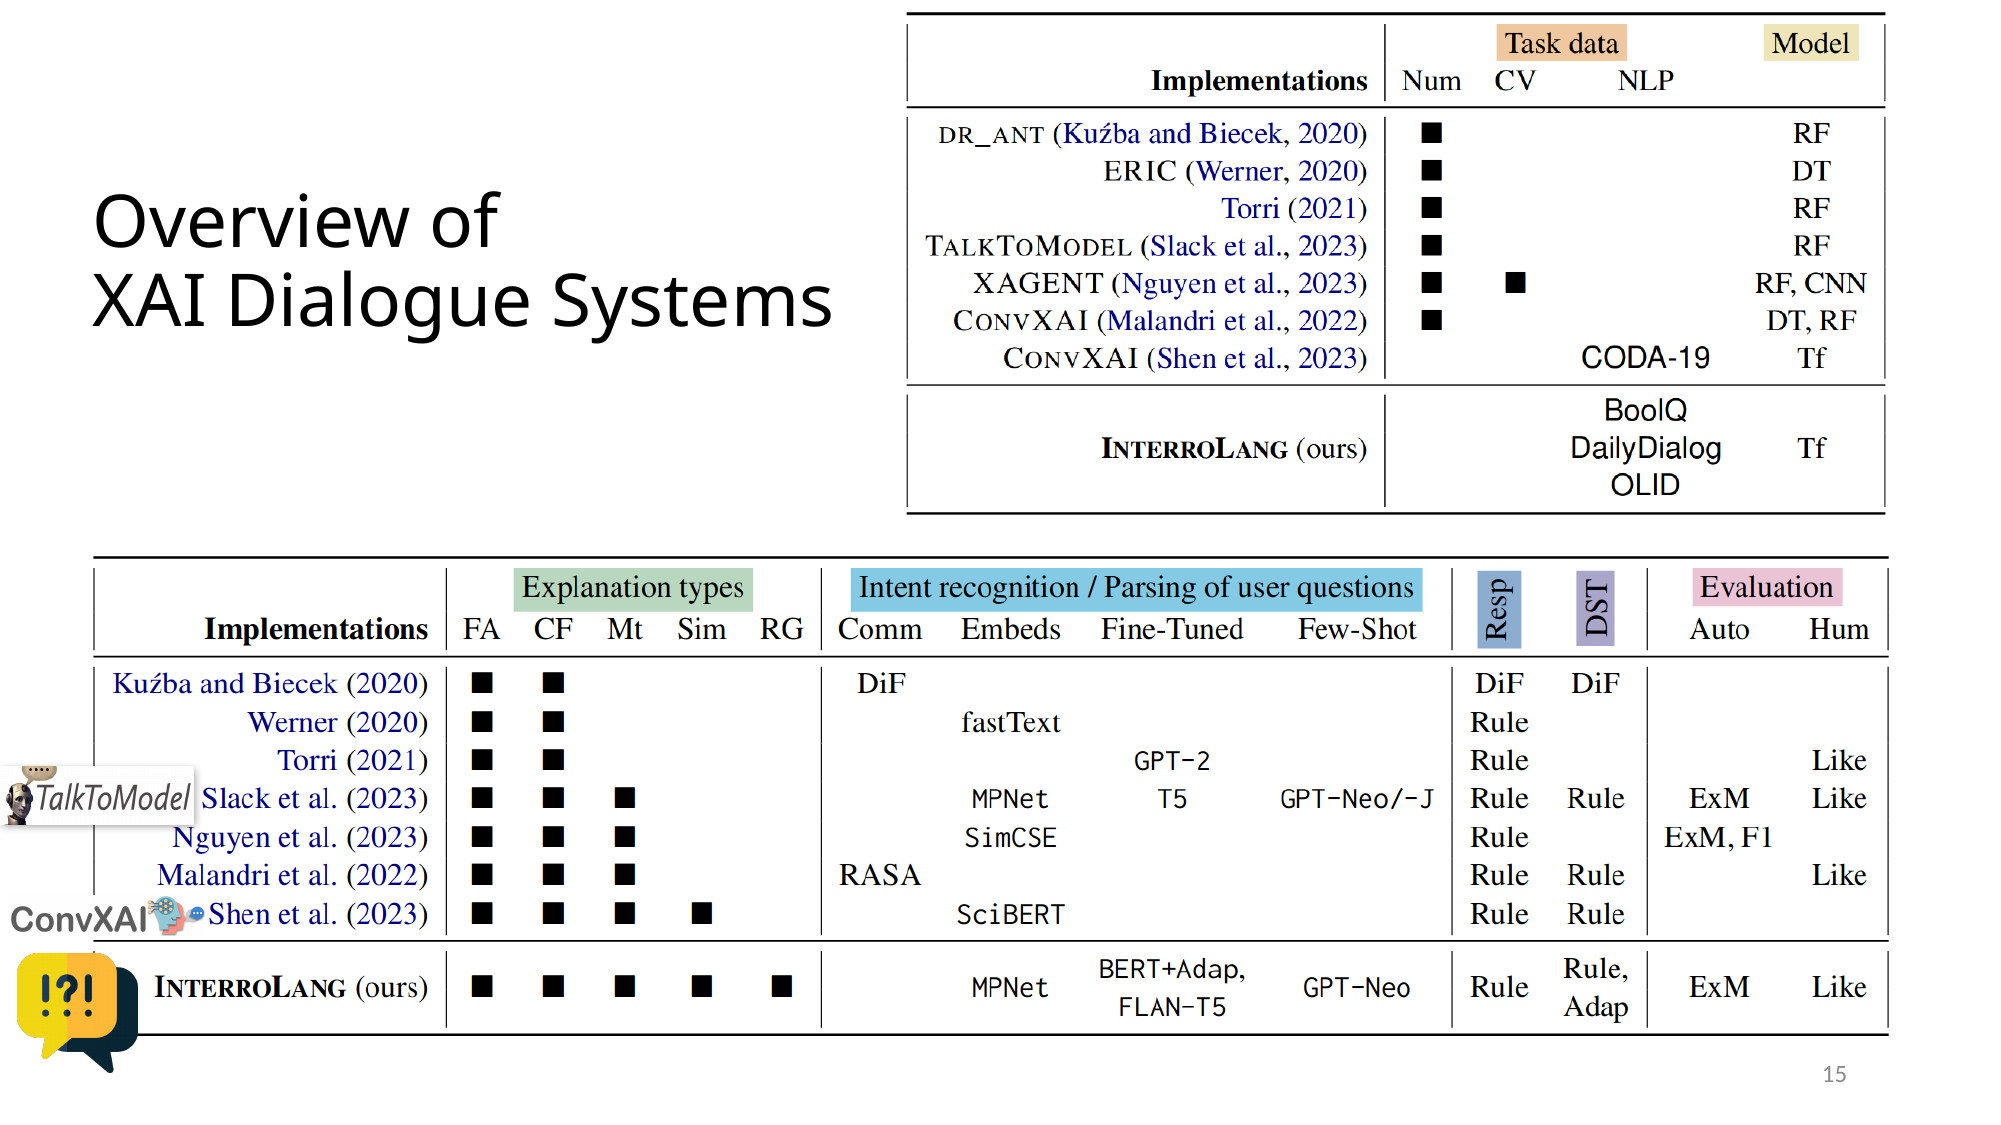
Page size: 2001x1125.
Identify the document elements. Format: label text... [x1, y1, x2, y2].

title Overview of XAI Dialogue Systems [77, 150, 894, 376]
slide_number 15 [1412, 1073, 1863, 1103]
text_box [0, 538, 1904, 1073]
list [894, 0, 1895, 524]
